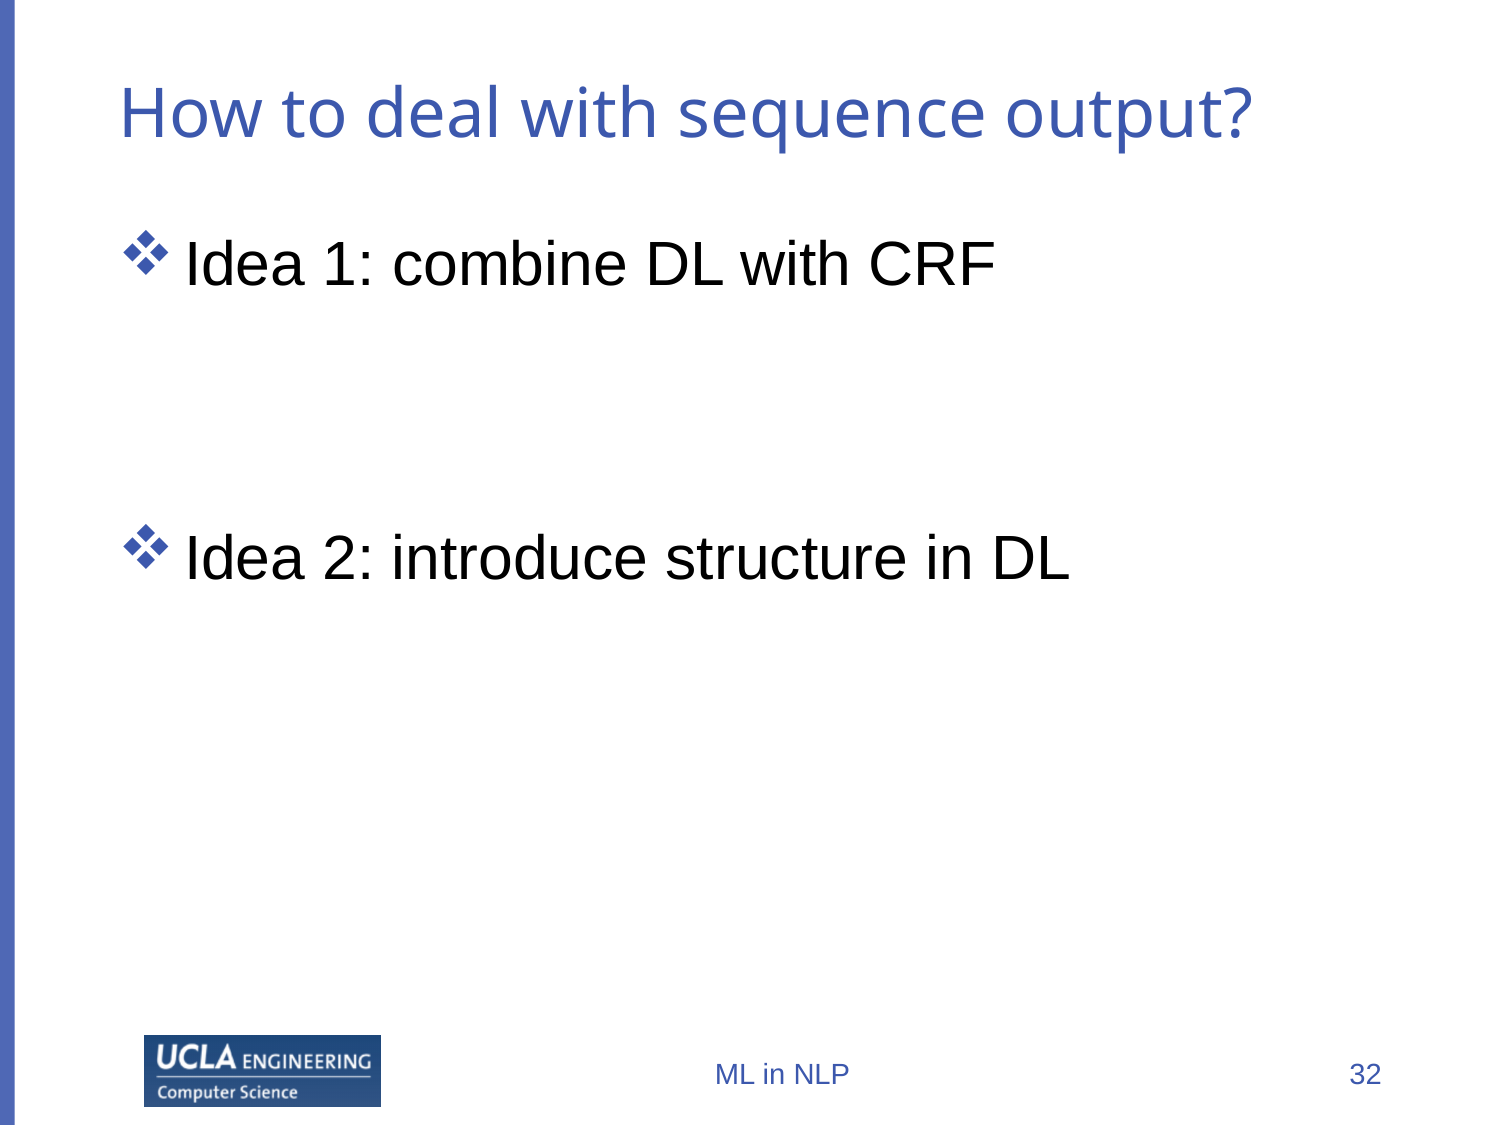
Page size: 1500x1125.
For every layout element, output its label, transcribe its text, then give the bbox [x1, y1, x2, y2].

title How to deal with sequence output? [103, 59, 1397, 171]
slide_number 32 [1177, 1042, 1397, 1103]
picture [144, 1035, 381, 1107]
footer ML in NLP [496, 1042, 1069, 1103]
list Idea 1: combine DL with CRF Idea 2: introduce structure in DL [103, 208, 1397, 1014]
